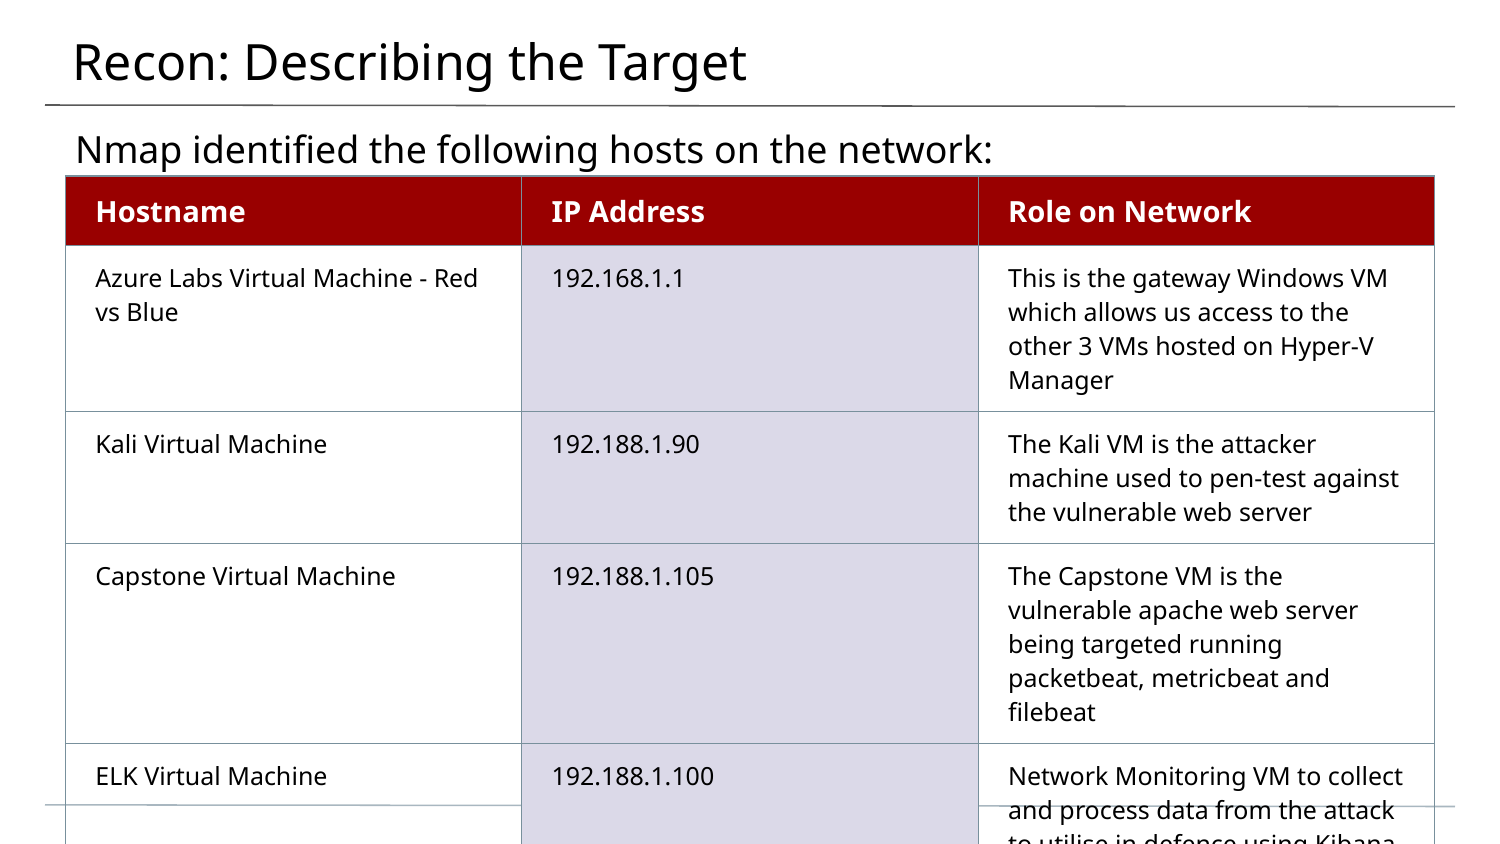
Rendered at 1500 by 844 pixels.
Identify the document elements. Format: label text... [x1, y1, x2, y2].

table_cell The Kali VM is the attacker machine used to pen-test against the vulnerable web server [979, 412, 1434, 543]
table_header Hostname [66, 177, 521, 245]
table_cell Capstone Virtual Machine [66, 544, 521, 743]
title Recon: Describing the Target [0, 0, 1500, 88]
table_header Role on Network [979, 177, 1434, 245]
table_cell 192.188.1.90 [522, 412, 978, 543]
table_header IP Address [522, 177, 978, 245]
table_cell Network Monitoring VM to collect and process data from the attack to utilise in defence using Kibana [979, 744, 1434, 844]
table_cell 192.188.1.100 [522, 744, 978, 844]
table_cell 192.188.1.105 [522, 544, 978, 743]
table_cell This is the gateway Windows VM which allows us access to the other 3 VMs hosted on Hyper-V Manager [979, 246, 1434, 411]
table_cell Kali Virtual Machine [66, 412, 521, 543]
table_cell 192.168.1.1 [522, 246, 978, 411]
table_cell ELK Virtual Machine [66, 744, 521, 844]
table_cell The Capstone VM is the vulnerable apache web server being targeted running packetbeat, metricbeat and filebeat [979, 544, 1434, 743]
subtitle Nmap identified the following hosts on the network: [0, 110, 1500, 171]
table_cell Azure Labs Virtual Machine - Red vs Blue [66, 246, 521, 411]
